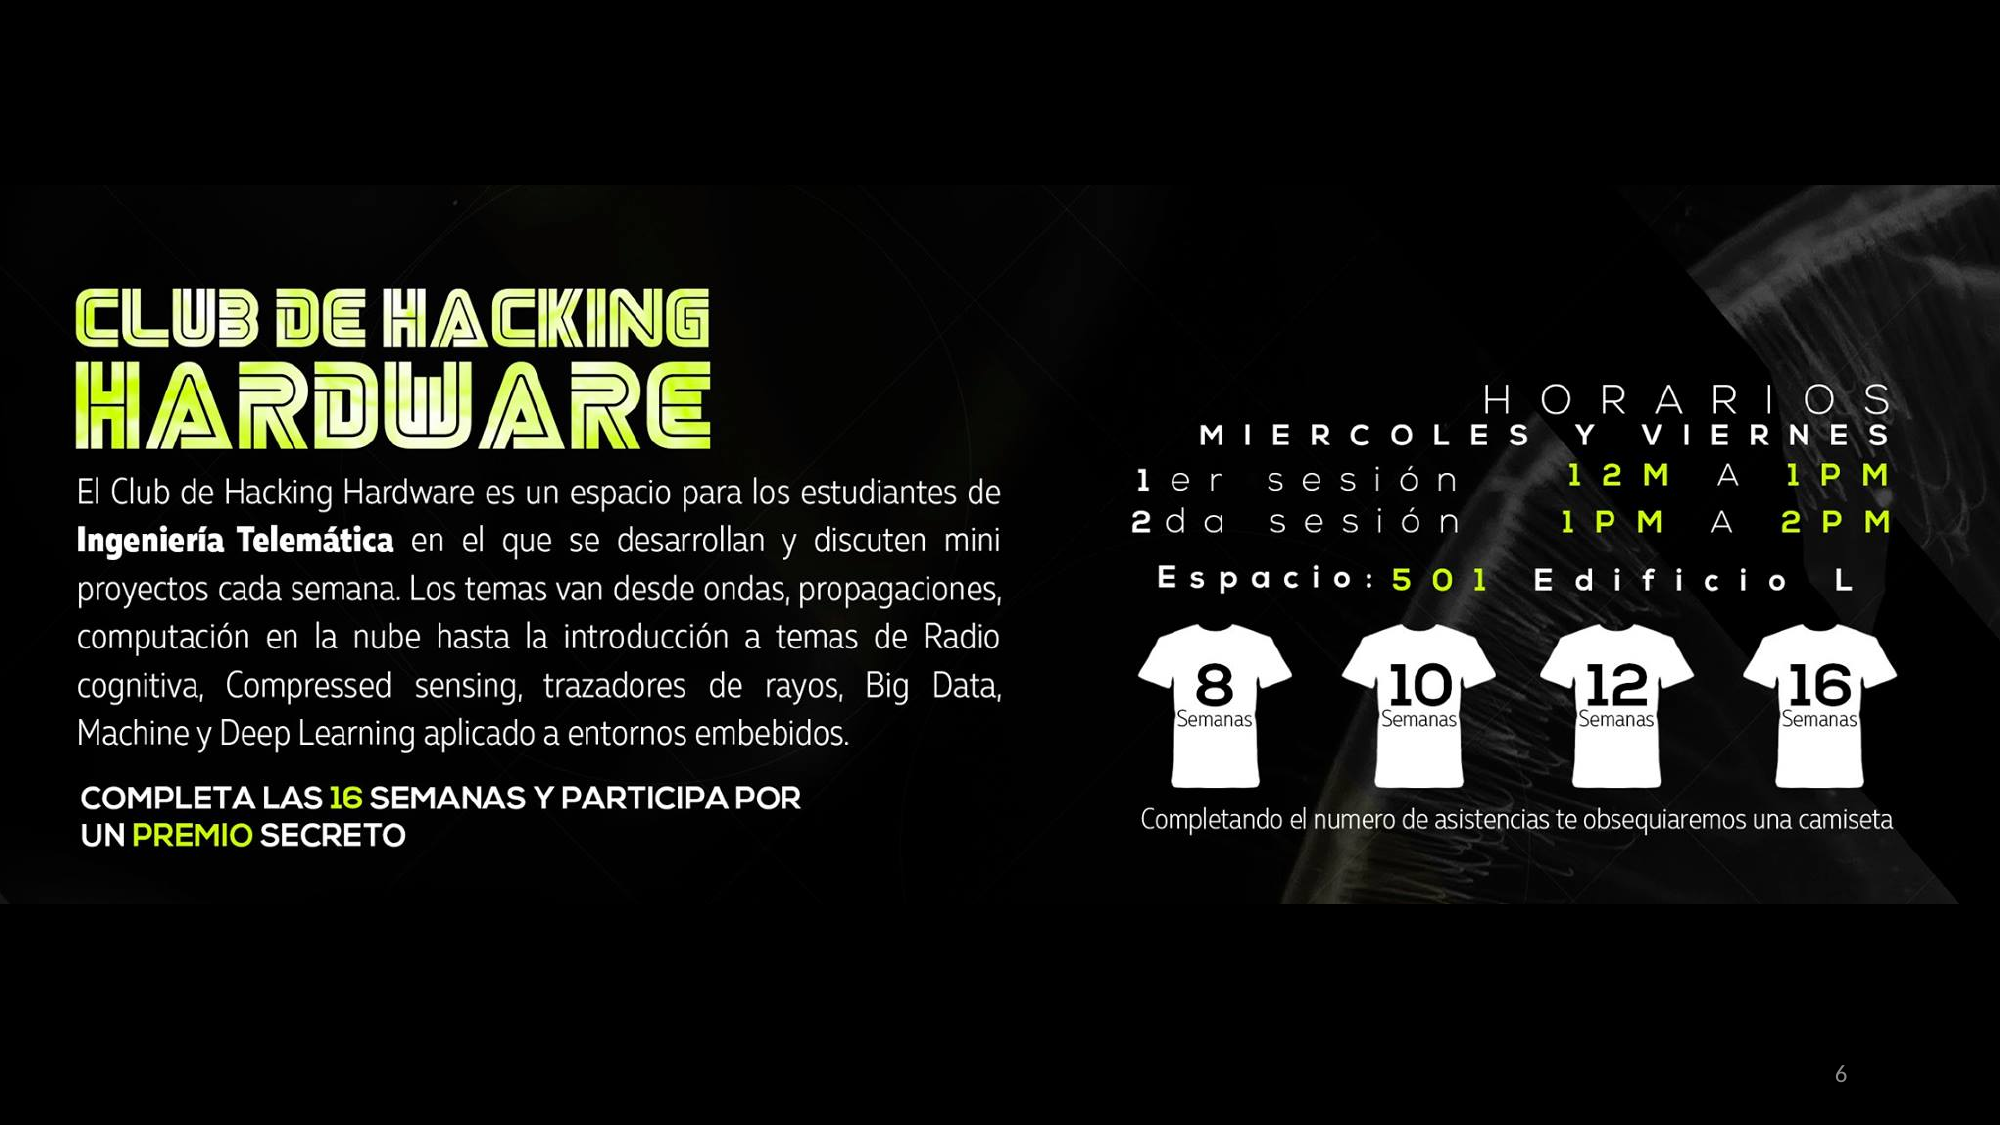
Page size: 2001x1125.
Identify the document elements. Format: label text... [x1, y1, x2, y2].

slide_number 6 [1412, 1042, 1863, 1103]
picture [0, 184, 2000, 904]
